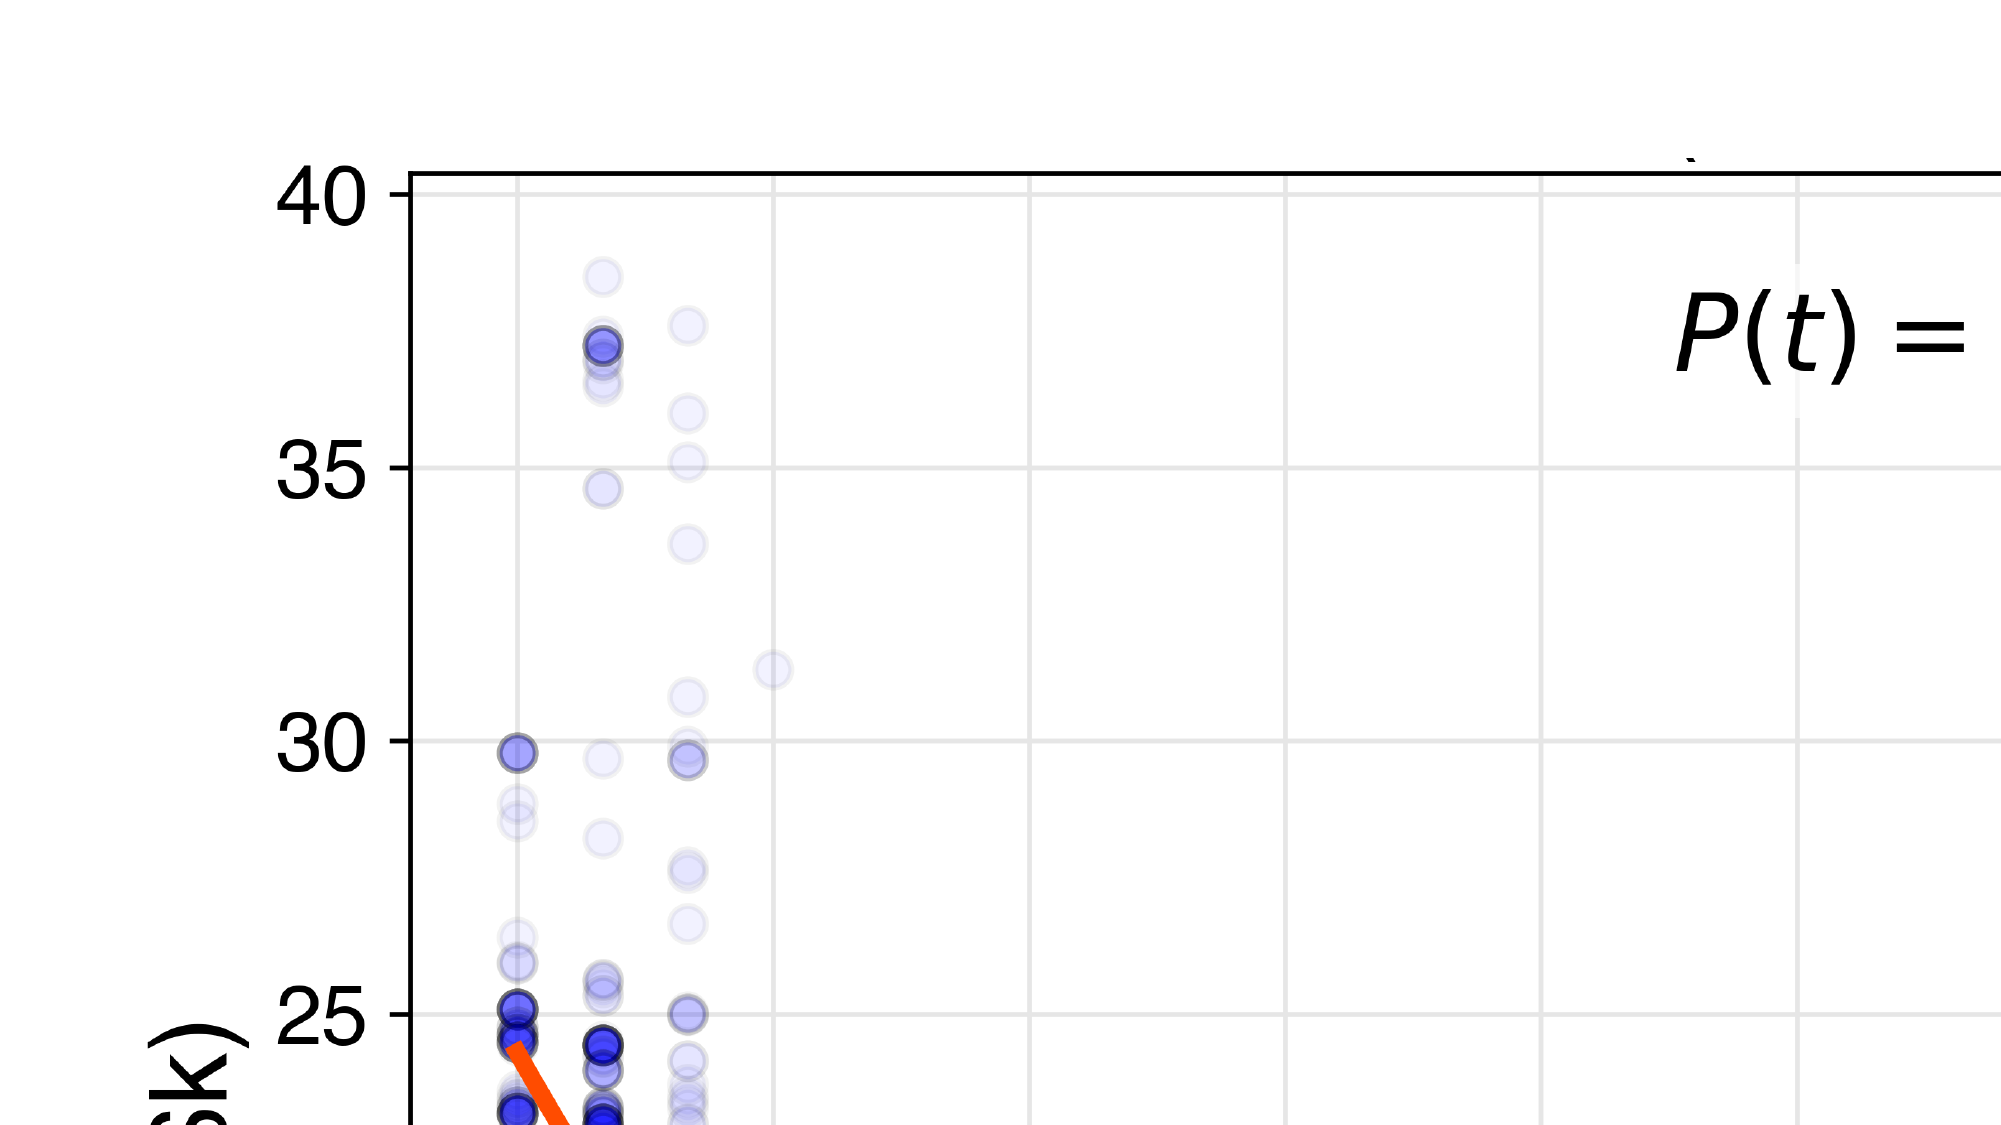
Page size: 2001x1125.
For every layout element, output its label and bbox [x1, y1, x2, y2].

text_box [33, 158, 2000, 1125]
